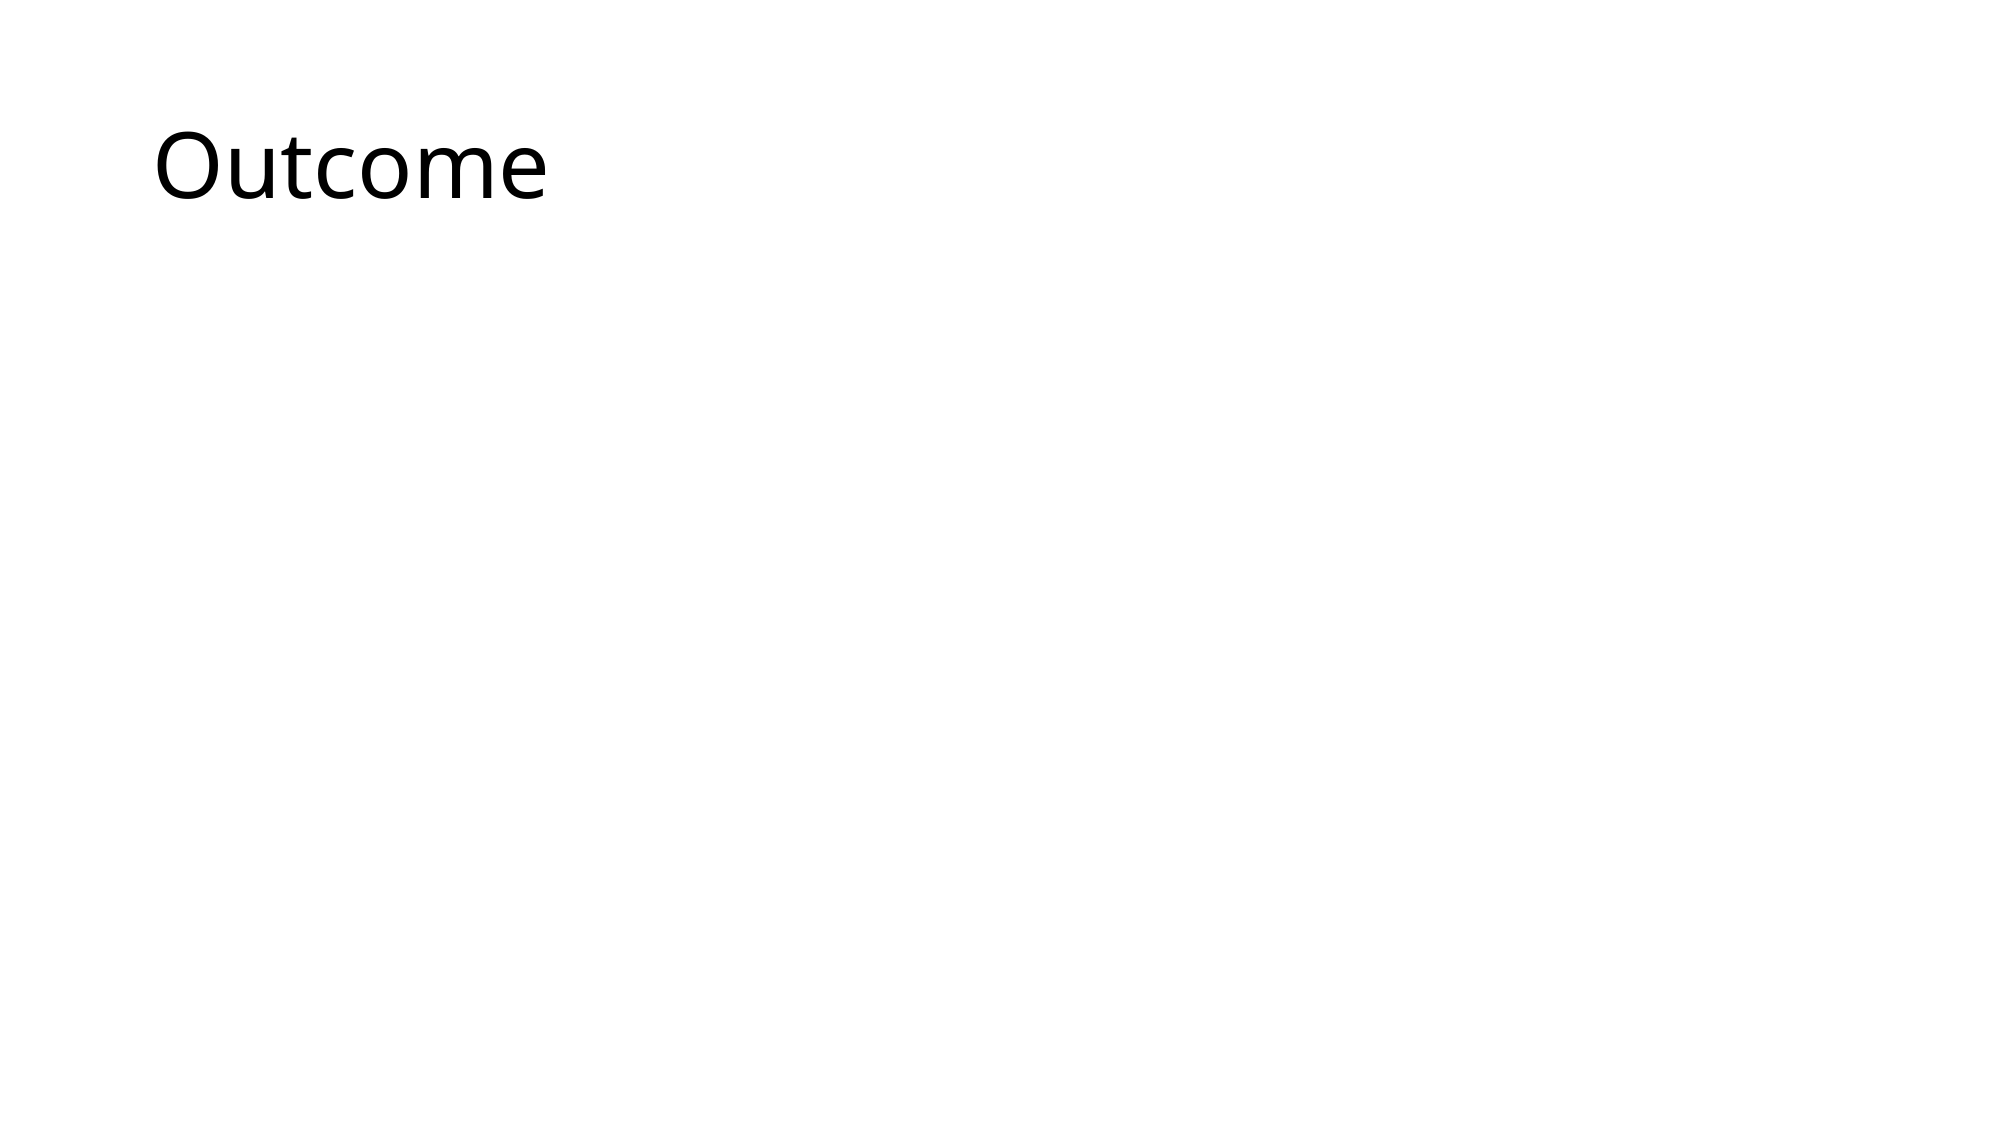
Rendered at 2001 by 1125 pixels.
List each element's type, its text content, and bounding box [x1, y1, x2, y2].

title Outcome [137, 59, 1863, 278]
